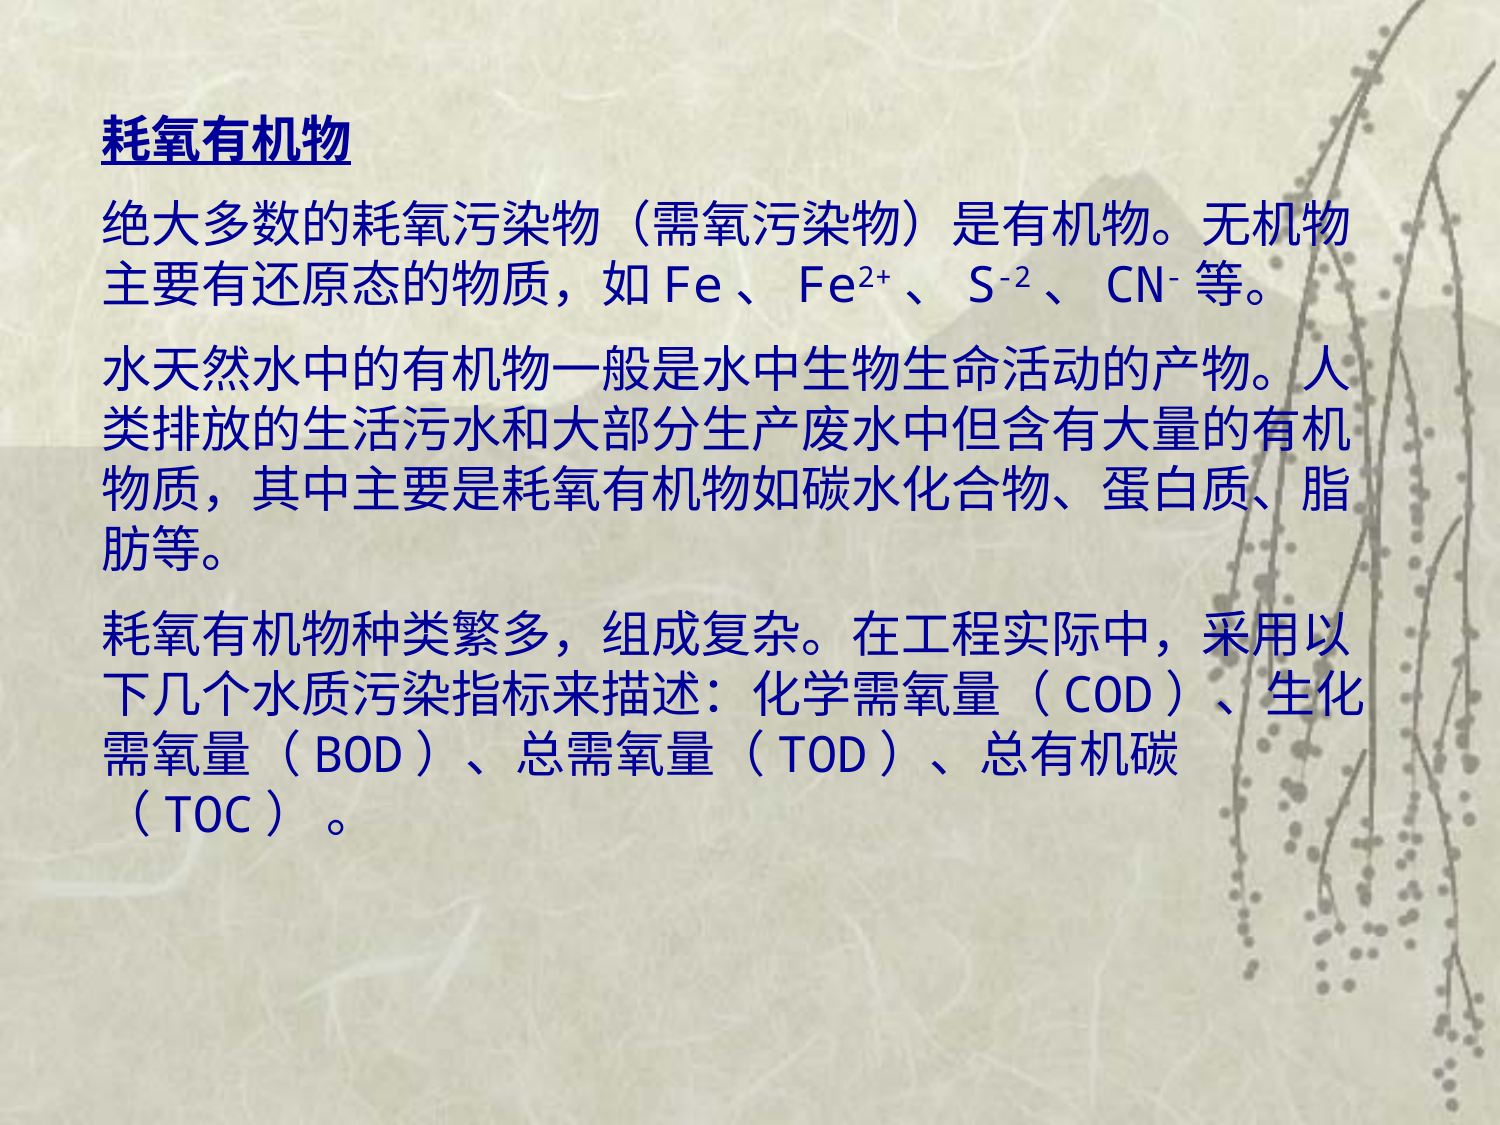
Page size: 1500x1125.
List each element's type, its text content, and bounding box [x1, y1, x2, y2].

picture [0, 0, 1500, 1125]
text_box 耗氧有机物 绝大多数的耗氧污染物（需氧污染物）是有机物。无机物主要有还原态的物质，如Fe、Fe2+、S-2、CN-等。 水天然水中的有机物一般是水中生物生命活动的产物。人类排放的生活污水和大部分生产废水中但含有大量的有机物质，其中主要是耗氧有机物如碳水化合物、蛋白质、脂肪等。 耗氧有机物种类繁多，组成复杂。在工程实际中，采用以下几个水质污染指标来描述：化学需氧量（COD）、生化需氧量（BOD）、总需氧量（TOD）、总有机碳（TOC） 。 [86, 99, 1388, 850]
